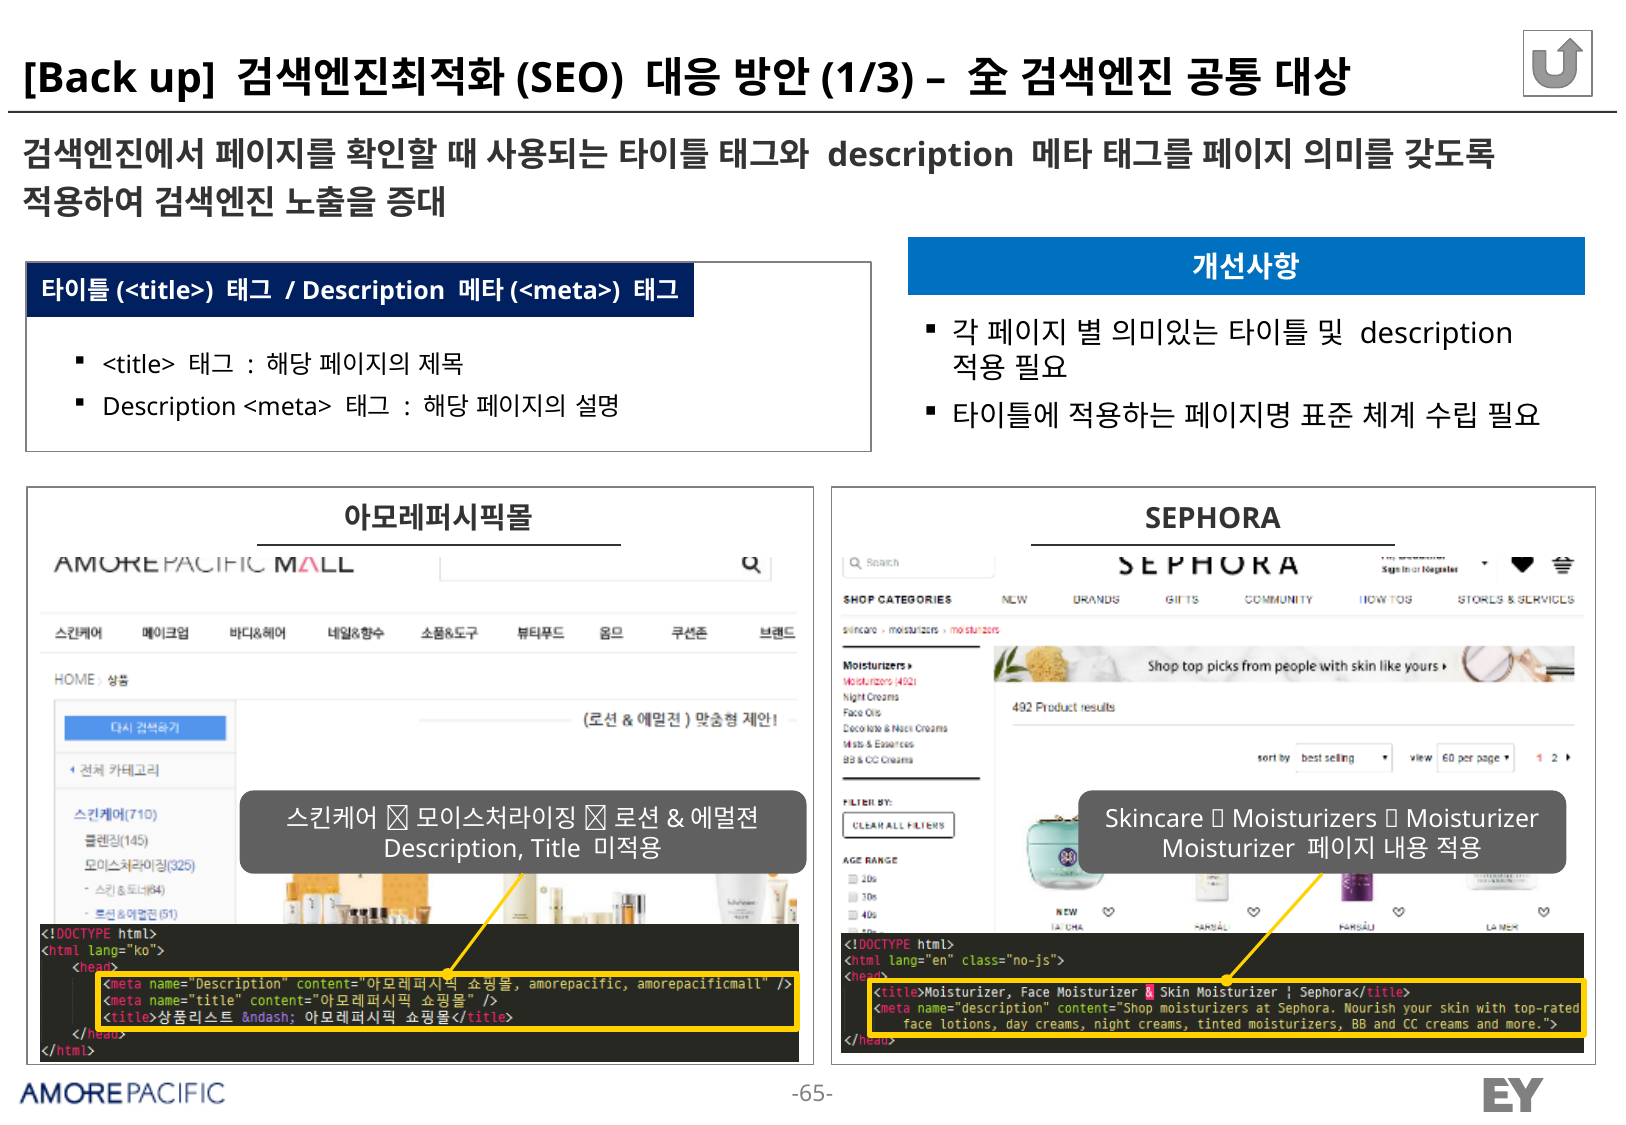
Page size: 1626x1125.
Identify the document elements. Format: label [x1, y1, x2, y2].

text_box [1521, 28, 1594, 98]
picture [841, 557, 1585, 1053]
picture [40, 557, 799, 1063]
text_box [25, 485, 816, 1067]
text_box [909, 237, 1585, 295]
text_box [829, 485, 1598, 1067]
title [8, 7, 1617, 109]
list [8, 117, 1618, 225]
text_box [912, 308, 1567, 440]
text_box [24, 259, 873, 453]
picture [13, 1075, 233, 1114]
